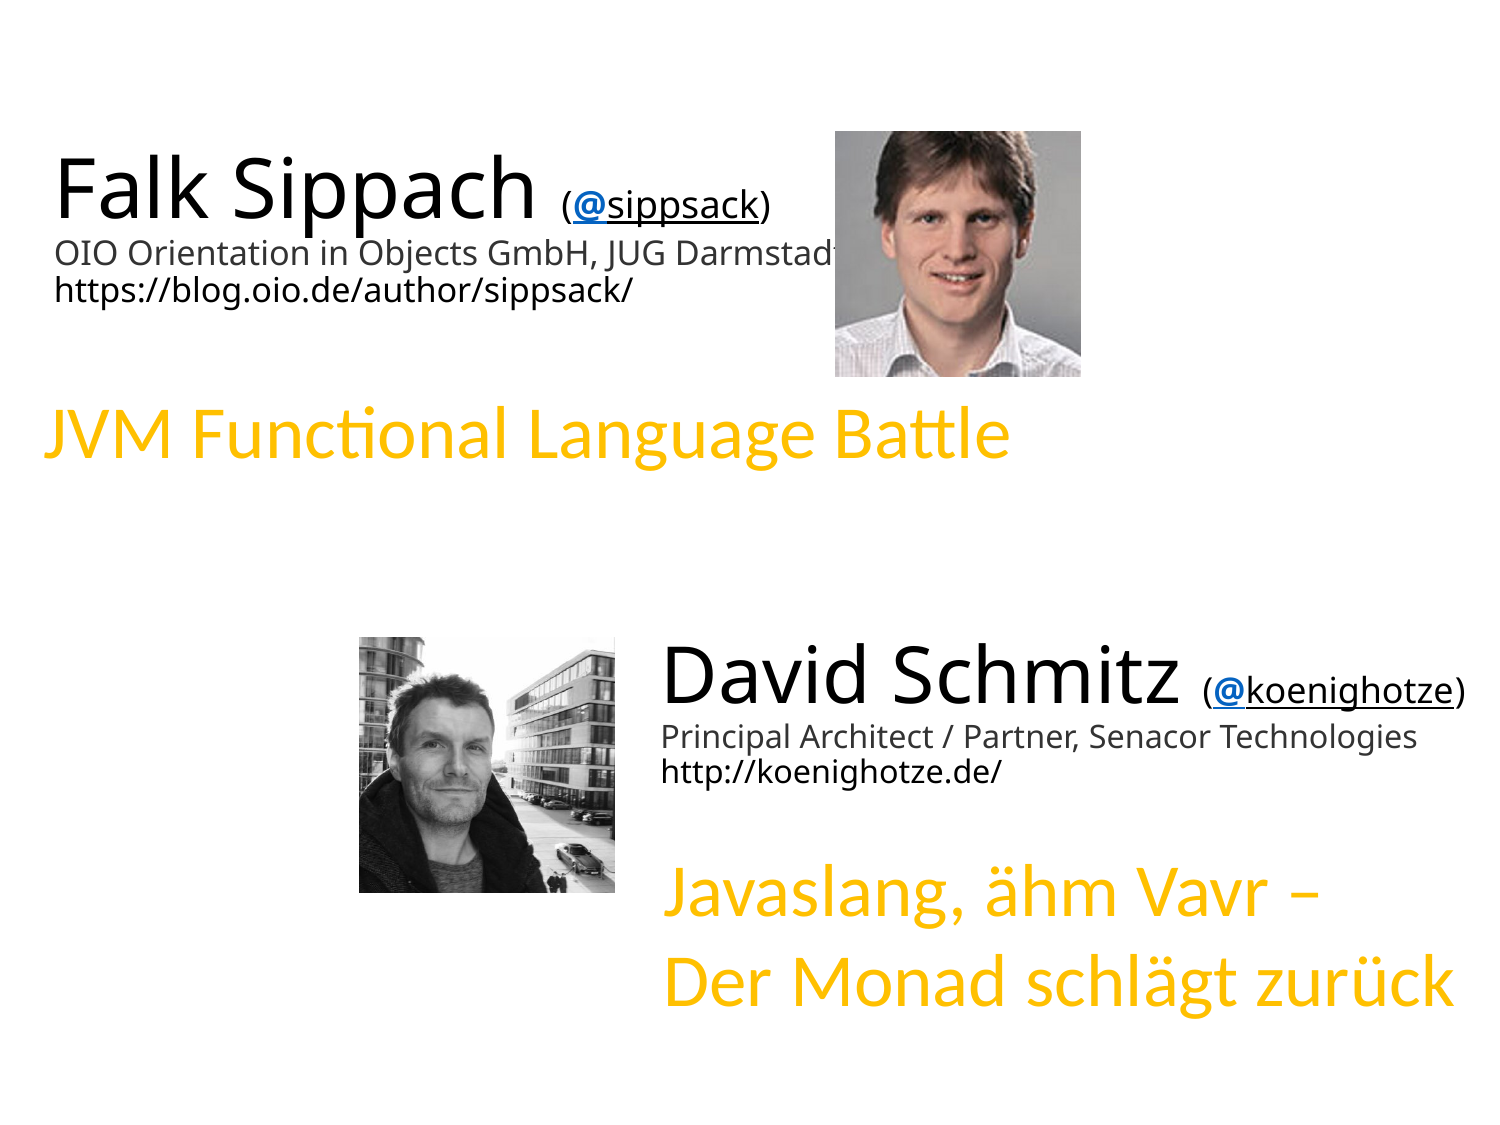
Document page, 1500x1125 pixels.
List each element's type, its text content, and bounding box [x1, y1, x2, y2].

picture [359, 637, 615, 893]
text_box David Schmitz (@koenighotze) Principal Architect / Partner, Senacor Technologies http://koenighotze.de/ [645, 604, 1491, 822]
picture [835, 131, 1081, 377]
text_box Javaslang, ähm Vavr – Der Monad schlägt zurück [648, 834, 1472, 1030]
text_box JVM Functional Language Battle [29, 376, 1028, 482]
title Falk Sippach (@sippsack) OIO Orientation in Objects GmbH, JUG Darmstadt https://blog.oio.de/author/sippsack/ [38, 119, 865, 337]
